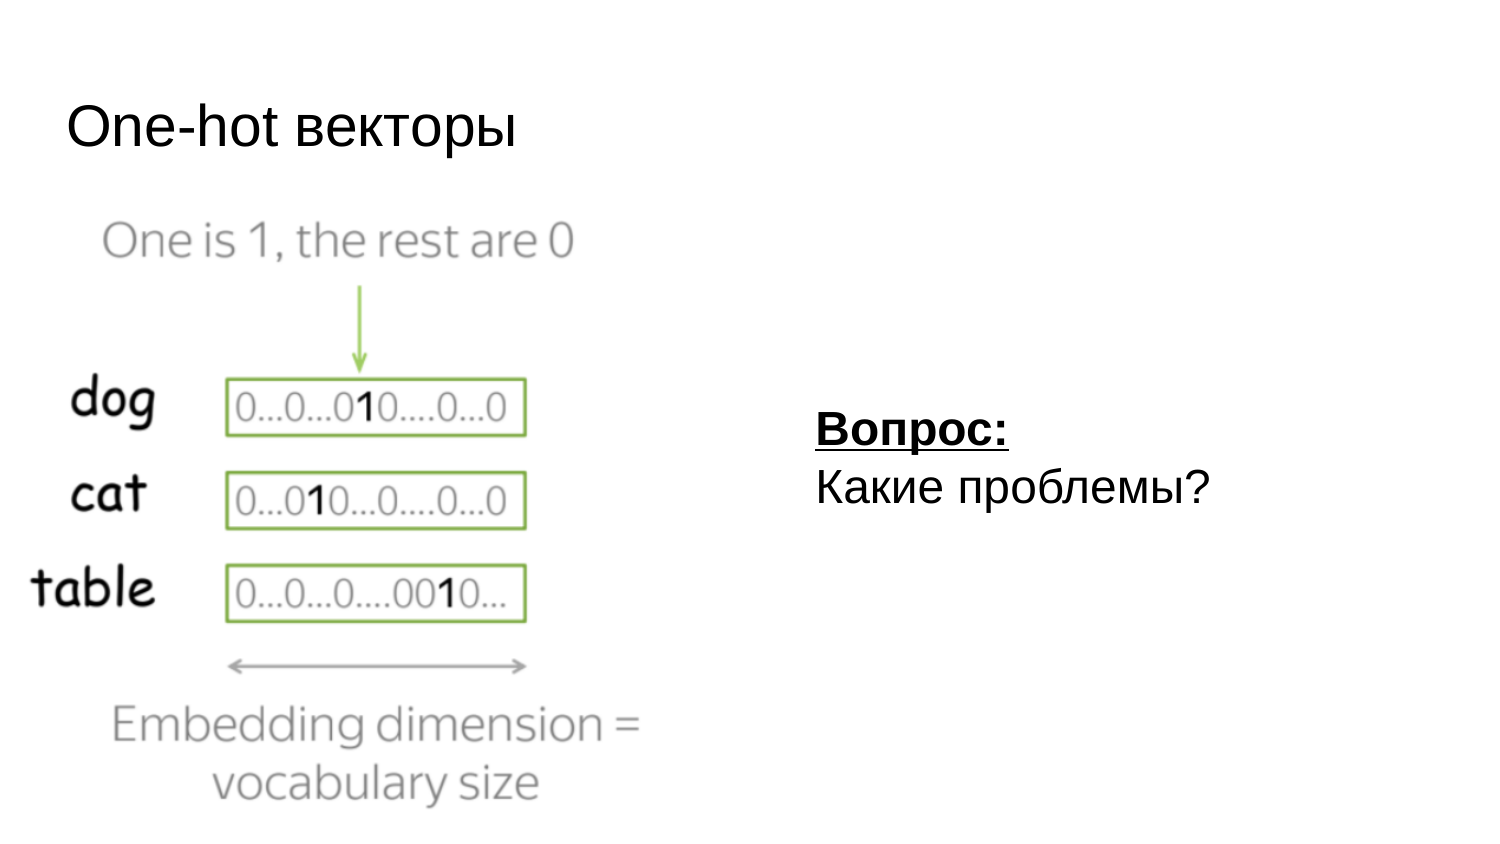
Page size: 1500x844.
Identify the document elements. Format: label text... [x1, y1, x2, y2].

picture [24, 191, 671, 819]
text_box Вопрос: Какие проблемы? [800, 382, 1449, 740]
title One-hot векторы [51, 72, 1449, 167]
